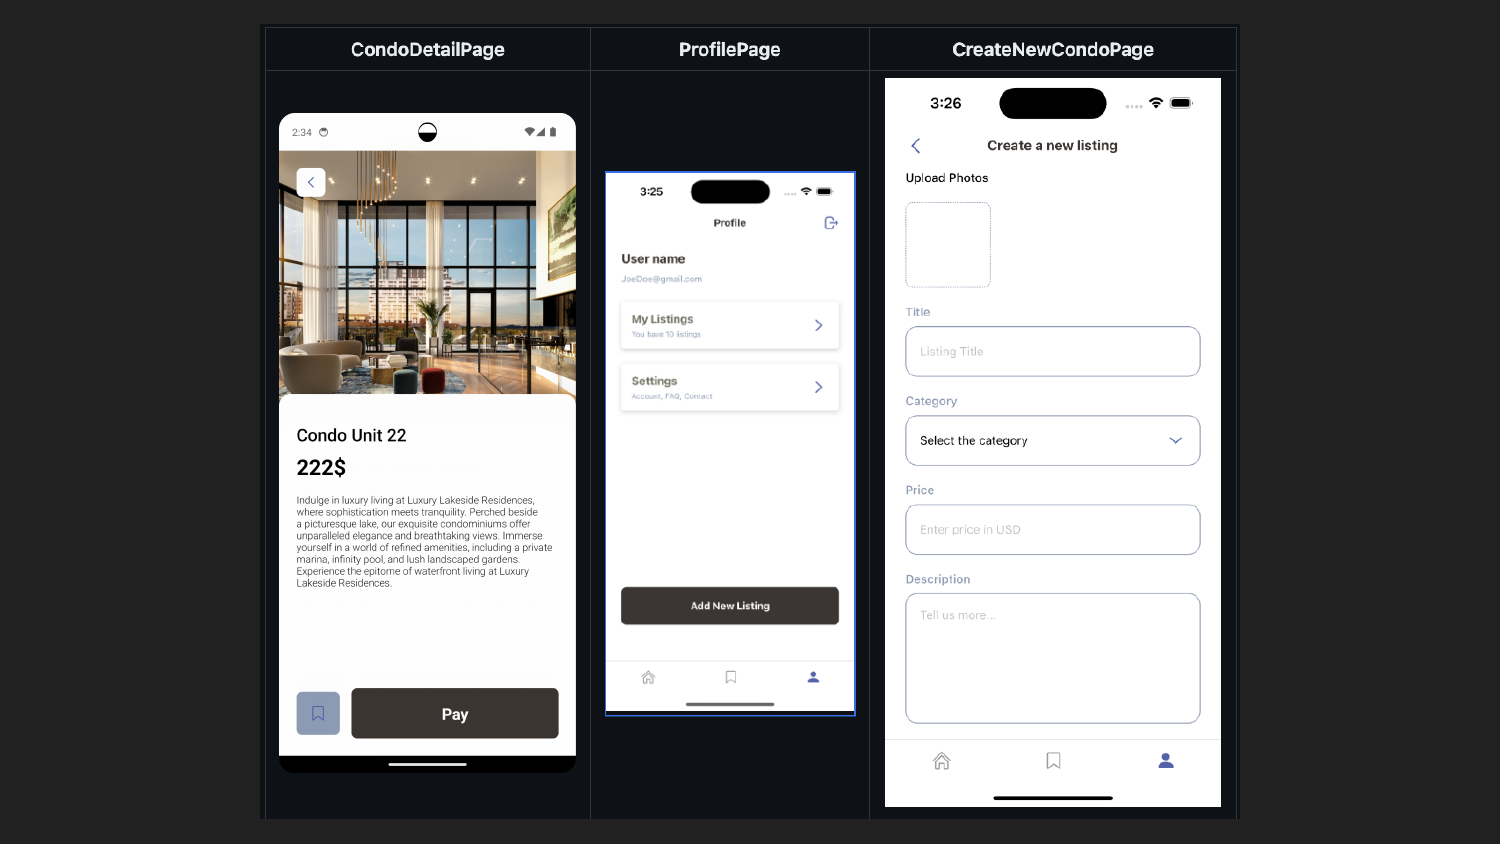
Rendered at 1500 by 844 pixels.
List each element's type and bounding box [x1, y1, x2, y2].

picture [259, 24, 1241, 819]
